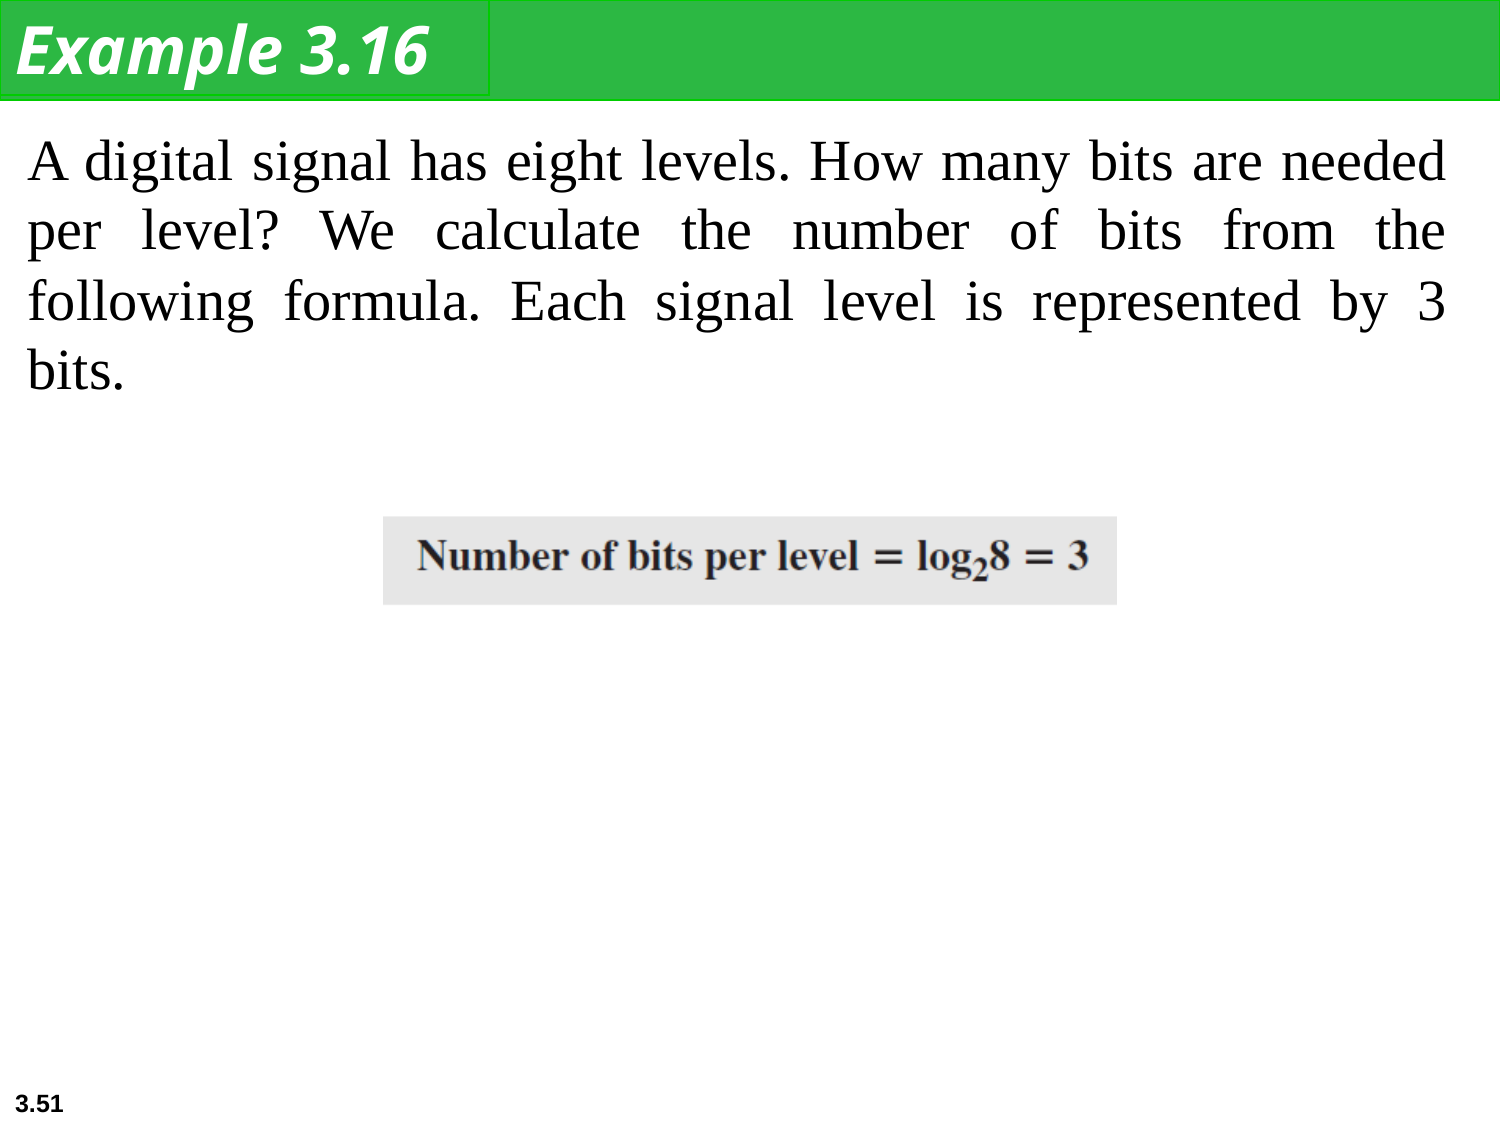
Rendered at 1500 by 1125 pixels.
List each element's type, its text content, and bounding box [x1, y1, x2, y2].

picture [383, 504, 1117, 621]
text_box 3.51 [0, 1049, 313, 1125]
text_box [0, 0, 1500, 101]
text_box A digital signal has eight levels. How many bits are needed per level? We calculate the number of bits from the following formula. Each signal level is represented by 3 bits. [12, 114, 1463, 410]
